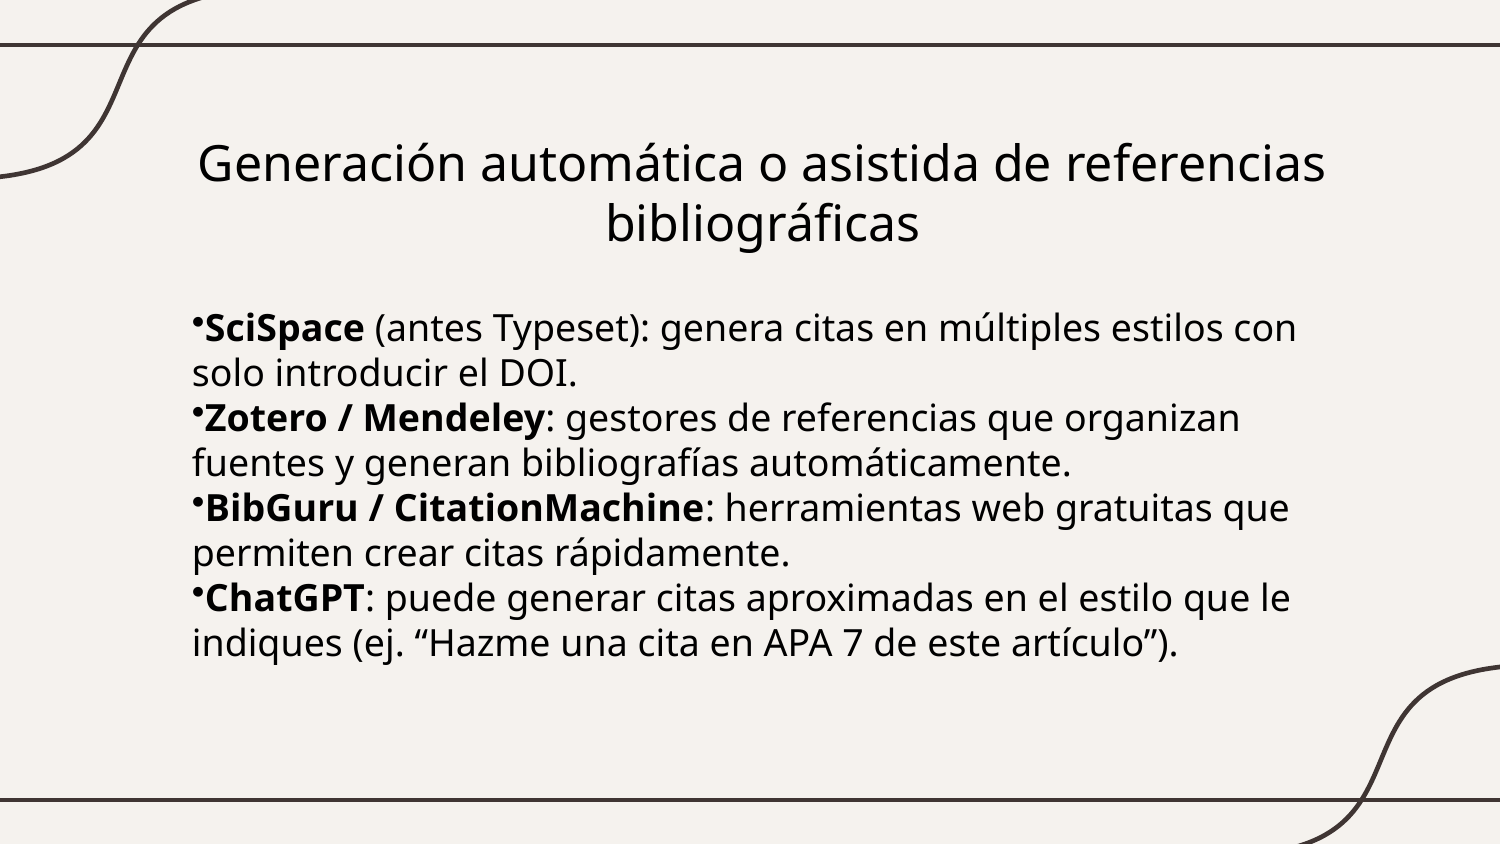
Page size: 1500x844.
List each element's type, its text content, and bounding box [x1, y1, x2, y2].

title Generación automática o asistida de referencias bibliográficas [131, 116, 1394, 199]
subtitle SciSpace (antes Typeset): genera citas en múltiples estilos con solo introducir el DOI. Zotero / Mendeley: gestores de referencias que organizan fuentes y generan bibliografías automáticamente. BibGuru / CitationMachine: herramientas web gratuitas que permiten crear citas rápidamente. ChatGPT: puede generar citas aproximadas en el estilo que le indiques (ej. “Hazme una cita en APA 7 de este artículo”). [176, 231, 1320, 737]
